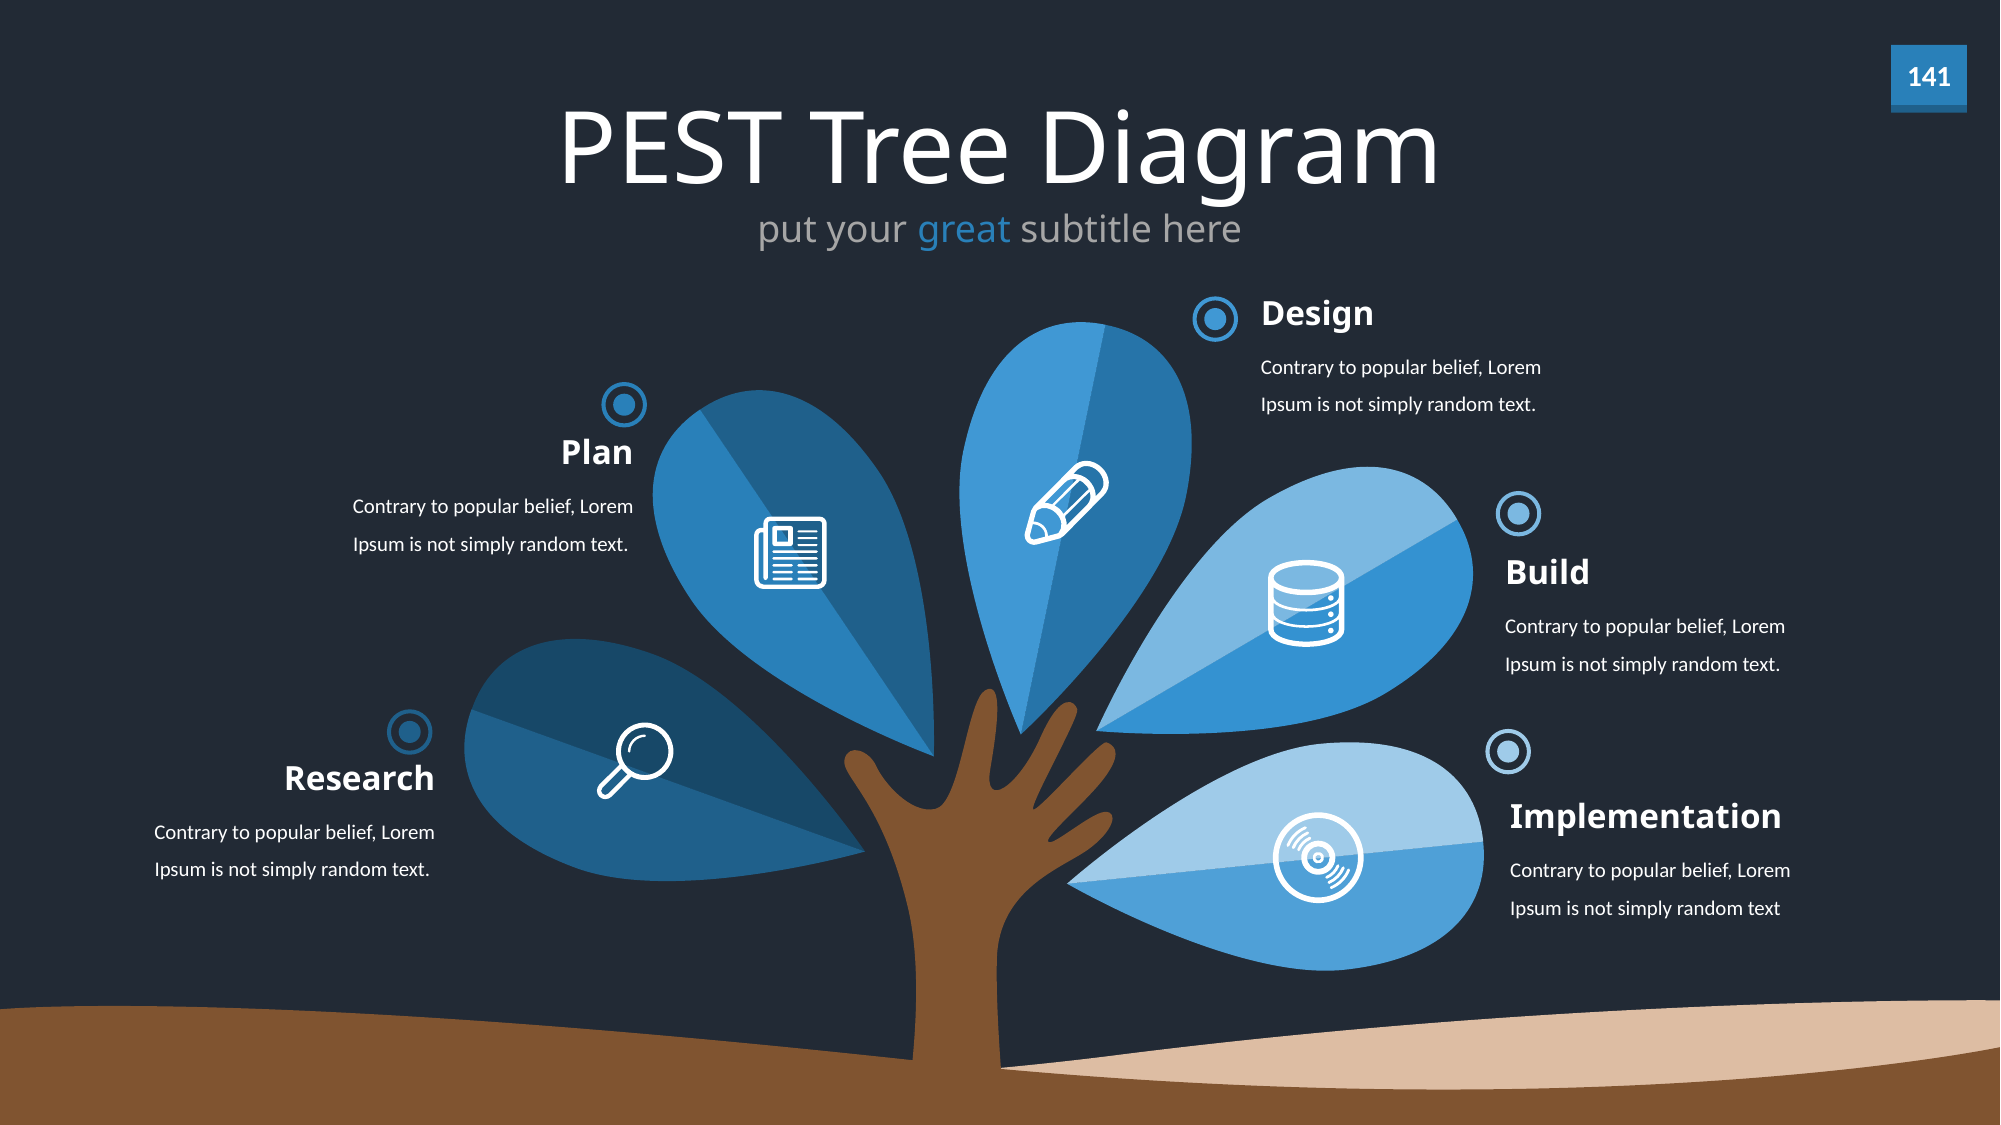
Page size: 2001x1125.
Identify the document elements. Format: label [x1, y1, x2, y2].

text_box [1485, 728, 1531, 775]
text_box [1490, 543, 1828, 684]
text_box [1495, 490, 1542, 537]
text_box [1495, 787, 1834, 928]
text_box [542, 76, 1458, 257]
text_box [111, 709, 450, 890]
text_box [0, 284, 2000, 1125]
